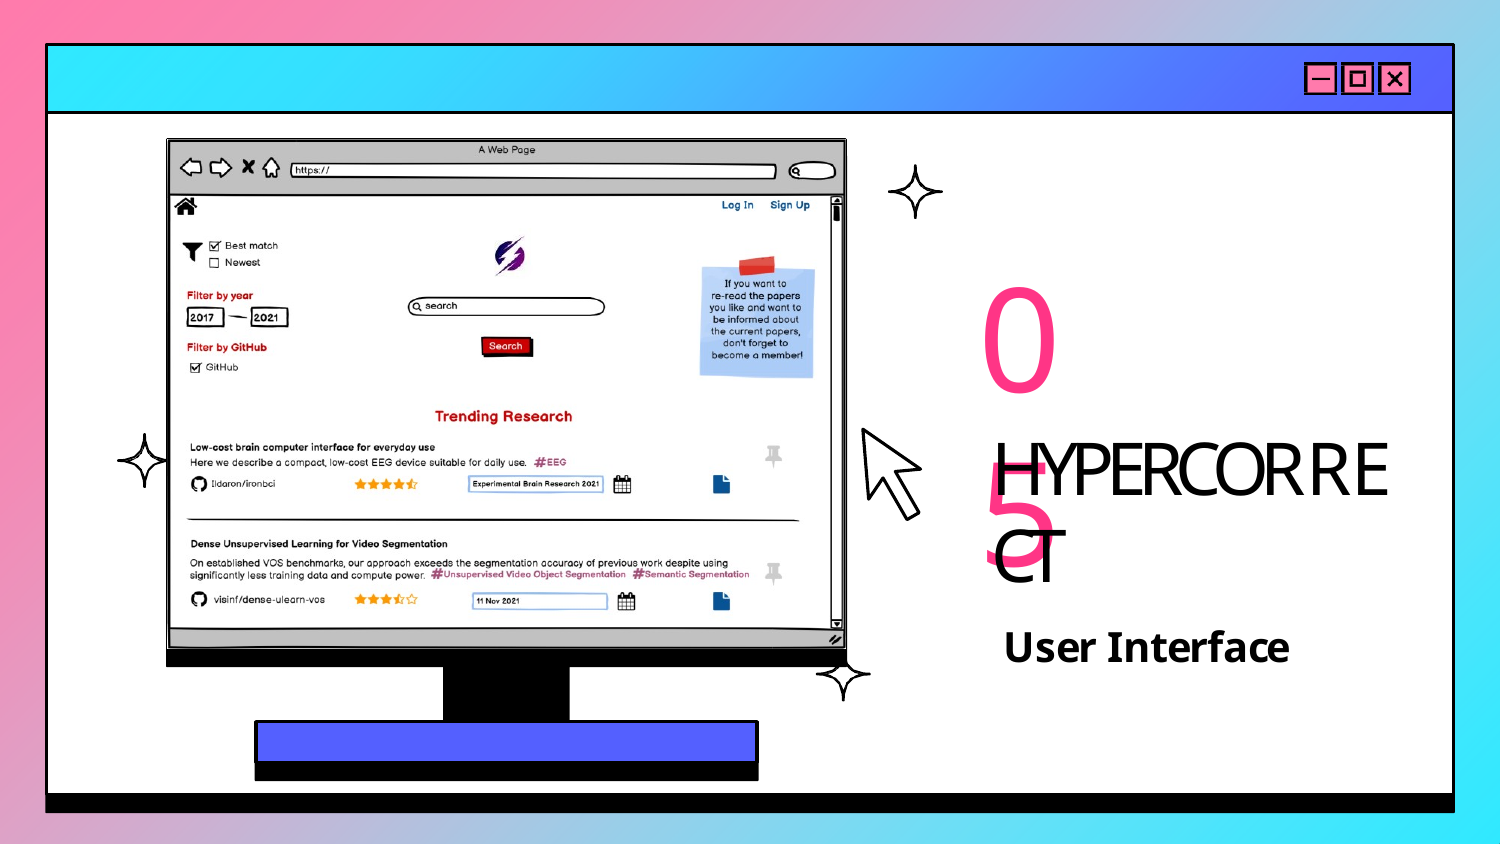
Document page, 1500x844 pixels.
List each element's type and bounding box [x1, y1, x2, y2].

text_box [0, 0, 1500, 844]
